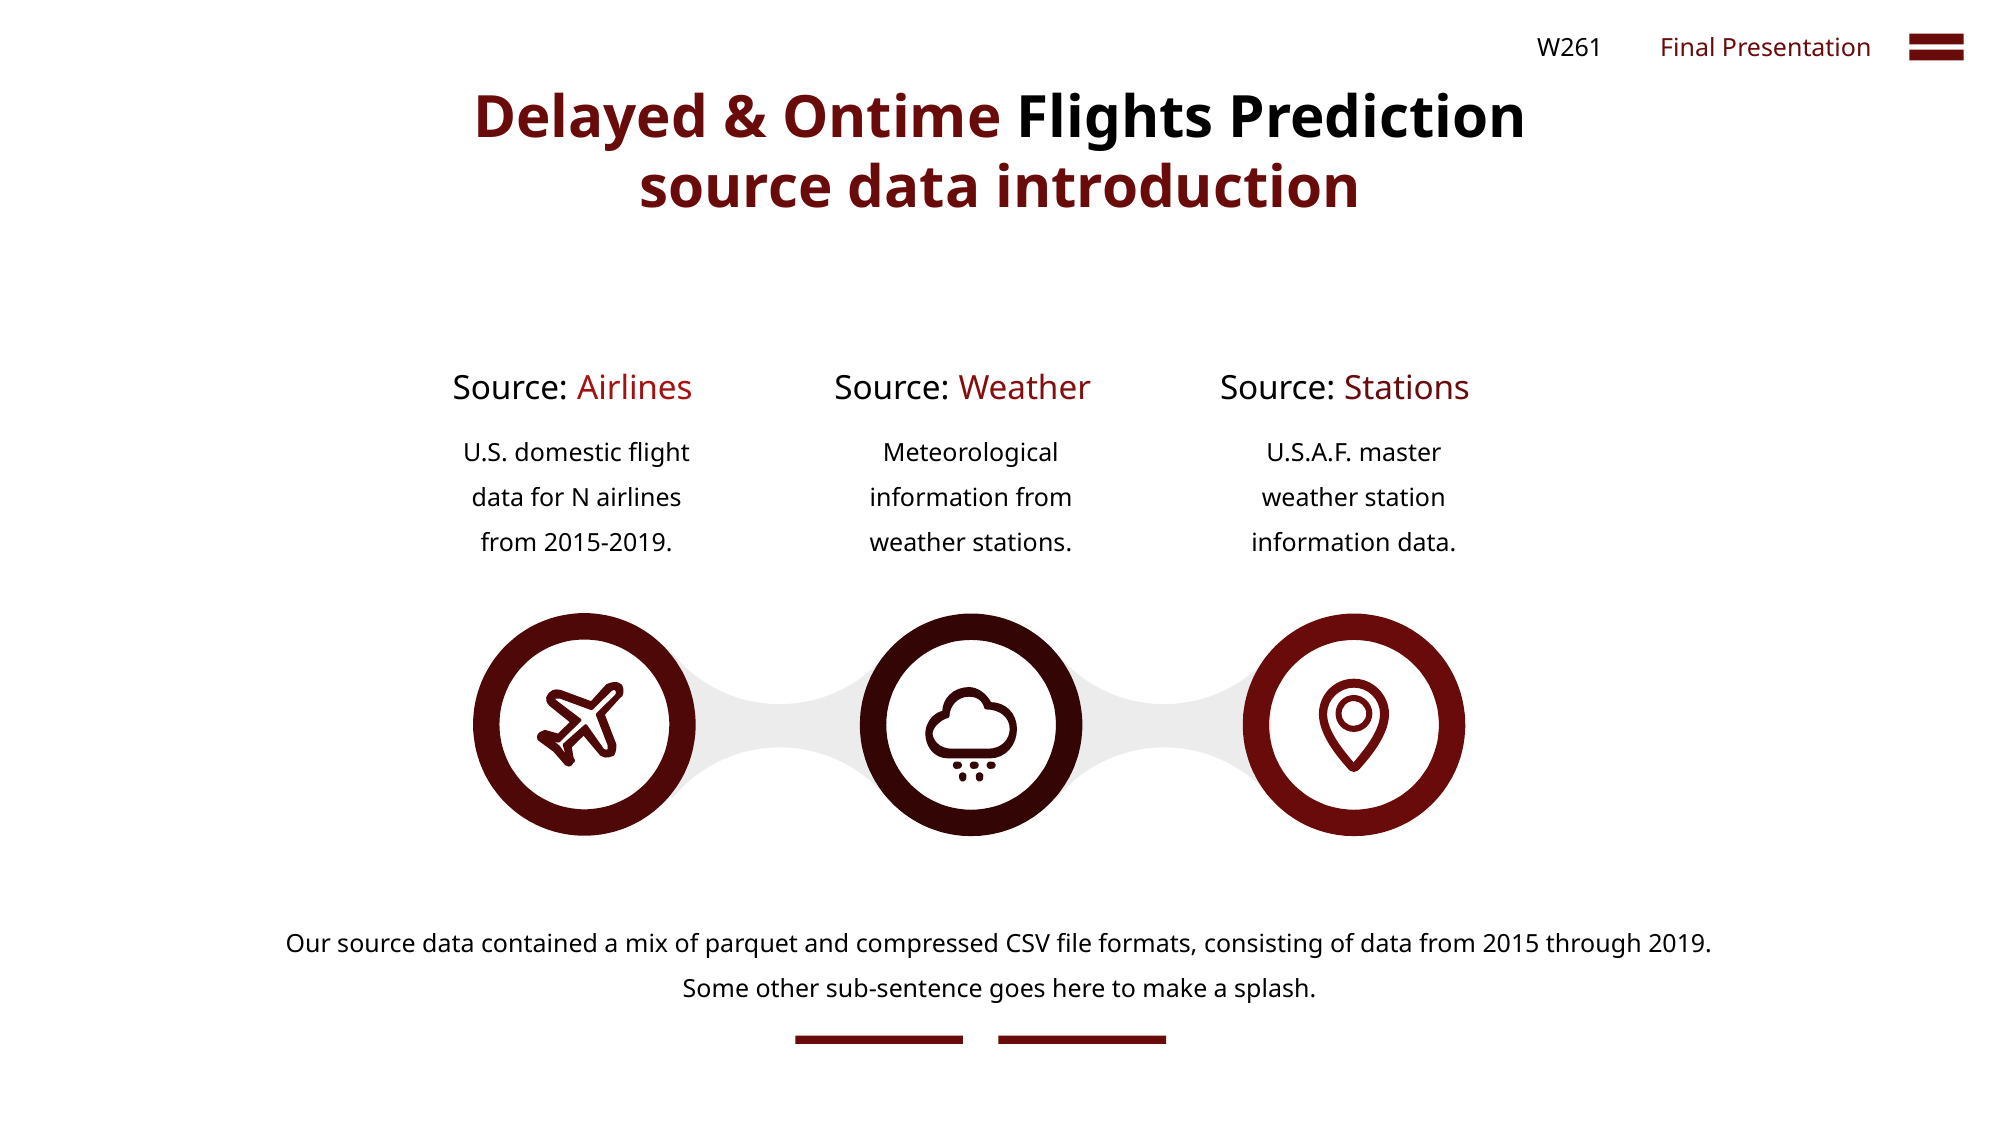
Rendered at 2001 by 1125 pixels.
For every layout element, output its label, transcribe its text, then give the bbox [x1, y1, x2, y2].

text_box [1908, 33, 1965, 45]
text_box Source: Airlines [437, 358, 708, 414]
text_box W261 [1522, 24, 1618, 70]
text_box Delayed & Ontime Flights Prediction source data introduction [0, 71, 2000, 227]
text_box Meteorological information from weather stations. [824, 414, 1118, 585]
text_box U.S.A.F. master weather station information data. [1207, 414, 1501, 585]
text_box [538, 683, 622, 766]
text_box [926, 688, 1016, 757]
text_box Source: Stations [1205, 358, 1486, 414]
text_box Our source data contained a mix of parquet and compressed CSV file formats, consisting of data from 2015 through 2019. Some other sub-sentence goes here to make a splash. [985, 905, 1790, 1011]
text_box Final Presentation [1645, 24, 1887, 70]
text_box [1908, 49, 1965, 61]
text_box [859, 613, 1083, 837]
text_box [1242, 613, 1466, 837]
text_box Our source data contained a mix of parquet and compressed CSV file formats, consisting of data from 2015 through 2019. Some other sub-sentence goes here to make a splash. [210, 905, 976, 1011]
text_box Source: Weather [819, 358, 1107, 414]
text_box [977, 773, 982, 781]
text_box U.S. domestic flight data for N airlines from 2015-2019. [429, 414, 724, 585]
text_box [1320, 680, 1388, 771]
text_box [671, 652, 883, 798]
text_box [1056, 658, 1261, 798]
text_box [960, 773, 965, 781]
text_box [976, 854, 985, 1125]
text_box [473, 613, 696, 836]
